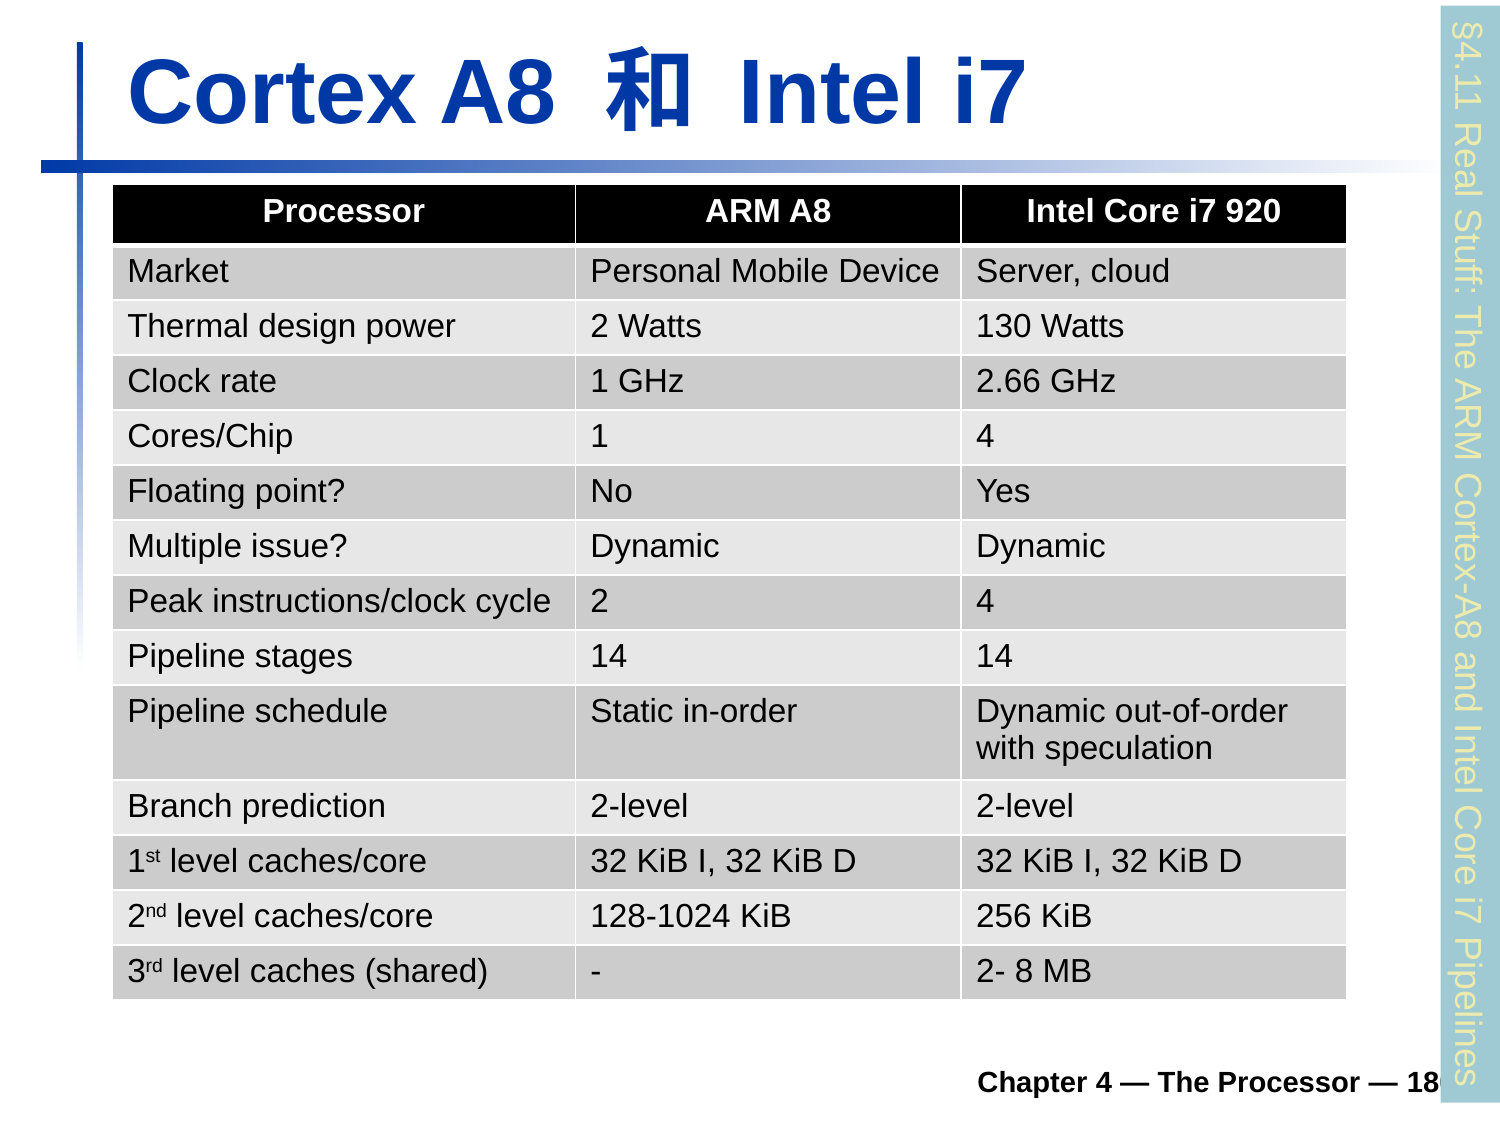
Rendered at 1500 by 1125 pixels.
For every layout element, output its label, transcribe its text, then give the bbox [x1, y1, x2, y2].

table_cell 256 KiB [962, 891, 1346, 944]
table_cell Thermal design power [113, 301, 575, 354]
table_header Intel Core i7 920 [962, 185, 1346, 243]
table_cell Peak instructions/clock cycle [113, 576, 575, 629]
table_cell Static in-order [576, 686, 960, 779]
text_box §4.11 Real Stuff: The ARM Cortex-A8 and Intel Core i7 Pipelines [1440, 5, 1500, 1103]
table_cell 1 [576, 411, 960, 464]
table_cell Floating point? [113, 466, 575, 519]
table_cell 2-level [962, 781, 1346, 834]
table_cell 2.66 GHz [962, 356, 1346, 409]
table_cell 2-level [576, 781, 960, 834]
footer Chapter 4 — The Processor — 180 [277, 1046, 1471, 1106]
table_cell 130 Watts [962, 301, 1346, 354]
table_cell 3 [700, 161, 706, 173]
table_cell Pipeline stages [113, 631, 575, 684]
table_header ARM A8 [576, 185, 960, 243]
table_cell 128-1024 KiB [576, 891, 960, 944]
table_cell Dynamic out-of-order with speculation [962, 686, 1346, 779]
table_cell 4 [962, 576, 1346, 629]
table_cell 32 KiB I, 32 KiB D [962, 836, 1346, 889]
table_cell Branch prediction [113, 781, 575, 834]
title Cortex A8 和 Intel i7 [112, 23, 1440, 149]
table_cell 3rd level caches (shared) [113, 946, 575, 999]
table_cell Pipeline schedule [113, 686, 575, 779]
table_cell Server, cloud [962, 248, 1346, 299]
table_cell 2 Watts [576, 301, 960, 354]
table_cell Dynamic [962, 521, 1346, 574]
table_cell 1st level caches/core [113, 836, 575, 889]
table_cell Market [113, 248, 575, 299]
table_cell Yes [962, 466, 1346, 519]
table_cell Personal Mobile Device [576, 248, 960, 299]
table_cell 2 [576, 576, 960, 629]
table_cell 1 GHz [576, 356, 960, 409]
table_cell 3 [722, 161, 726, 173]
table_cell 2nd level caches/core [113, 891, 575, 944]
table_cell 32 KiB I, 32 KiB D [576, 836, 960, 889]
table_cell Clock rate [113, 356, 575, 409]
table_cell 14 [576, 631, 960, 684]
table_cell Dynamic [576, 521, 960, 574]
table_cell No [576, 466, 960, 519]
table_cell - [576, 946, 960, 999]
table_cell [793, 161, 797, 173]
table_cell Yes [667, 161, 672, 173]
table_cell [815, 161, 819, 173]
table_header Processor [113, 185, 575, 243]
table_cell Multiple issue? [113, 521, 575, 574]
table_cell 4 [962, 411, 1346, 464]
table_cell 14 [962, 631, 1346, 684]
table_cell Cores/Chip [113, 411, 575, 464]
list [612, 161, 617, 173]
table_cell 2- 8 MB [962, 946, 1346, 999]
